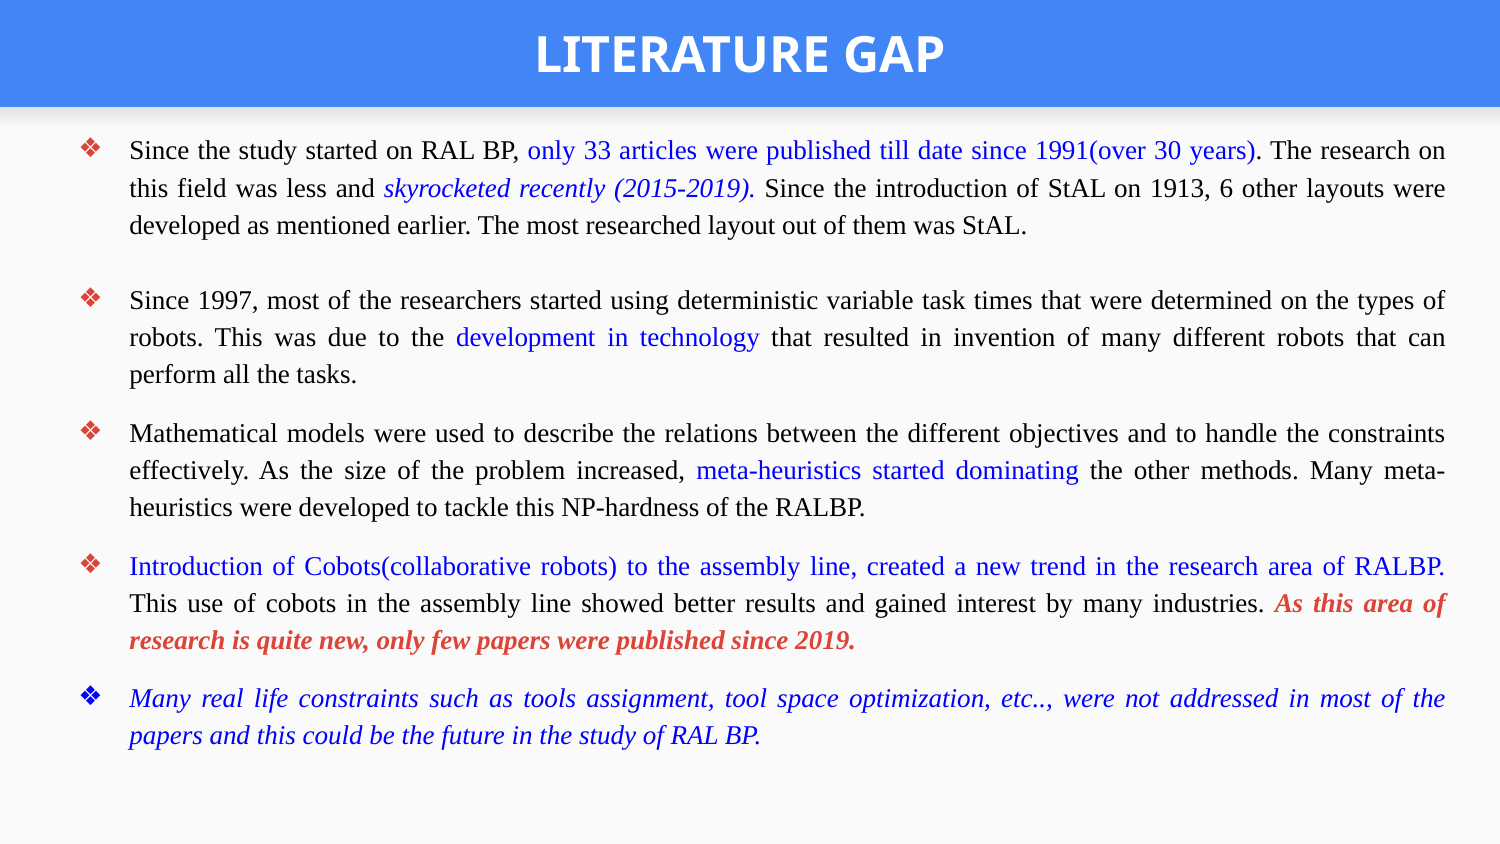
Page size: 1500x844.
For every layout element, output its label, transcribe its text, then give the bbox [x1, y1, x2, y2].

text_box Since the study started on RAL BP, only 33 articles were published till date since 1991(over 30 years). The research on this field was less and skyrocketed recently (2015-2019). Since the introduction of StAL on 1913, 6 other layouts were developed as mentioned earlier. The most researched layout out of them was StAL. Since 1997, most of the researchers started using deterministic variable task times that were determined on the types of robots. This was due to the development in technology that resulted in invention of many different robots that can perform all the tasks. Mathematical models were used to describe the relations between the different objectives and to handle the constraints effectively. As the size of the problem increased, meta-heuristics started dominating the other methods. Many meta-heuristics were developed to tackle this NP-hardness of the RALBP. Introduction of Cobots(collaborative robots) to the assembly line, created a new trend in the research area of RALBP. This use of cobots in the assembly line showed better results and gained interest by many industries. As this area of research is quite new, only few papers were published since 2019. Many real life constraints such as tools assignment, tool space optimization, etc.., were not addressed in most of the papers and this could be the future in the study of RAL BP. [39, 112, 1461, 766]
title LITERATURE GAP [16, 2, 1464, 102]
